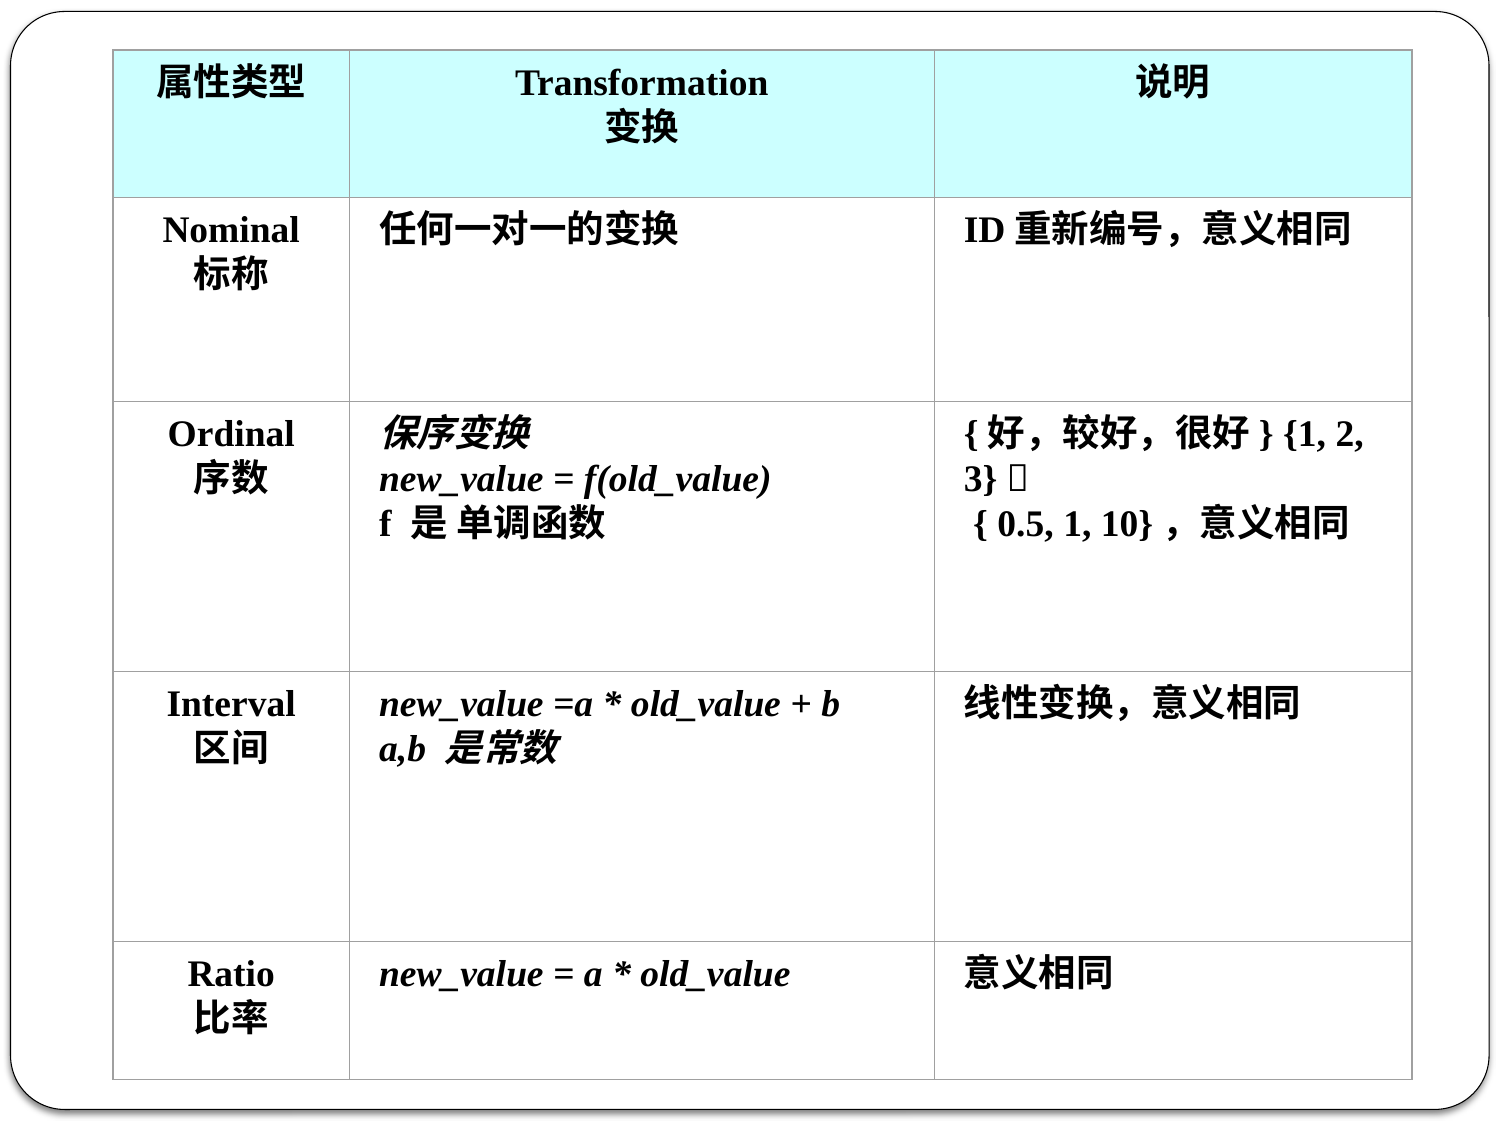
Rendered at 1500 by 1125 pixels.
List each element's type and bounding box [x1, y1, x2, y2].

text_box [112, 49, 1413, 1080]
